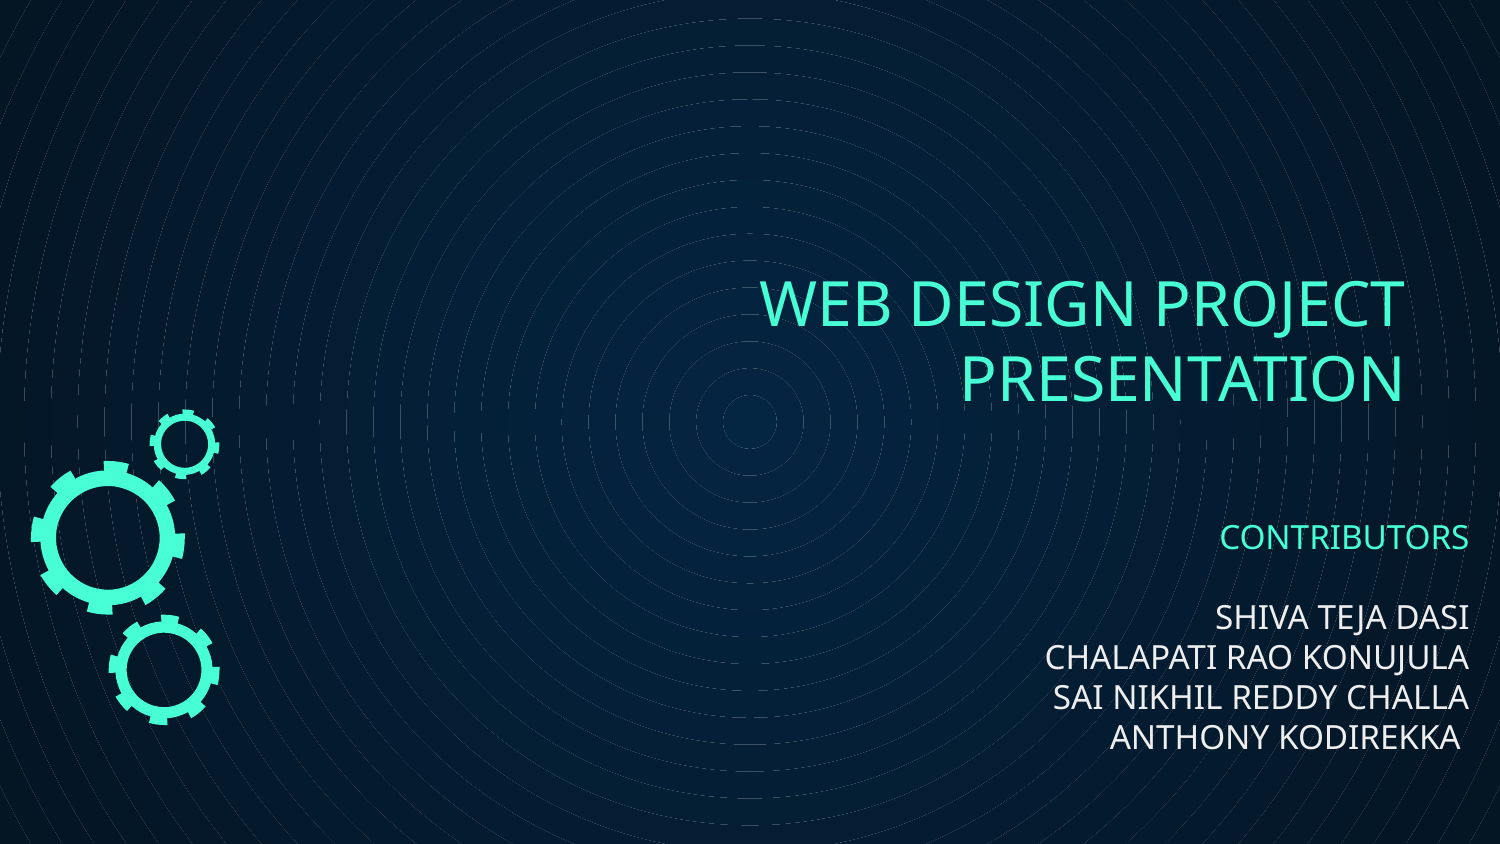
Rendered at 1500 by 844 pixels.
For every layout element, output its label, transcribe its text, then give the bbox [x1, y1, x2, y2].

text_box [30, 460, 185, 615]
text_box [108, 614, 220, 726]
text_box [149, 409, 220, 480]
subtitle CONTRIBUTORS SHIVA TEJA DASI CHALAPATI RAO KONUJULA SAI NIKHIL REDDY CHALLA ANTHONY KODIREKKA [767, 501, 1485, 786]
title WEB DESIGN PROJECT PRESENTATION [687, 177, 1421, 429]
